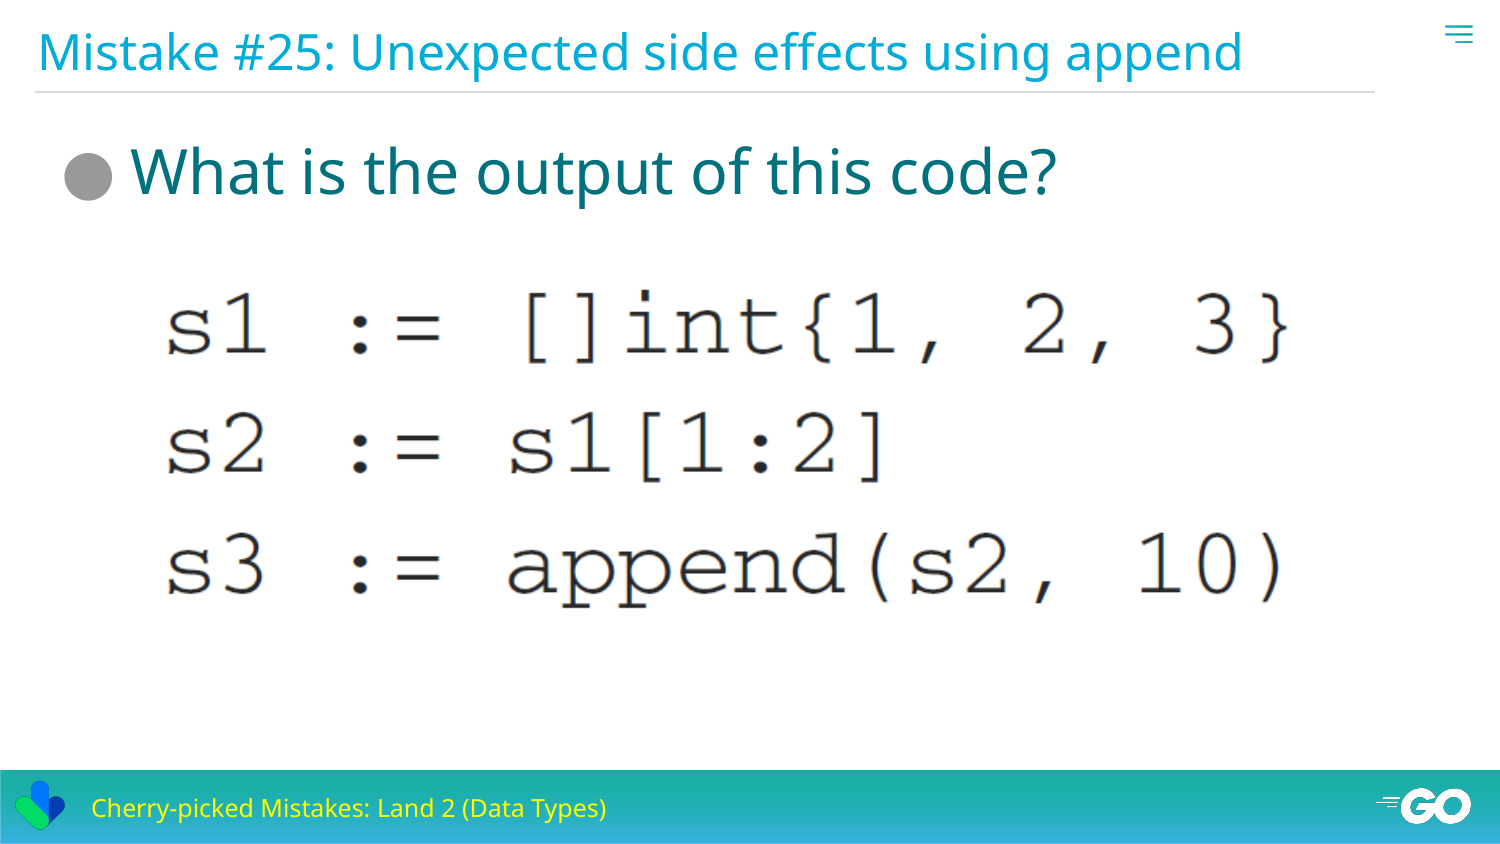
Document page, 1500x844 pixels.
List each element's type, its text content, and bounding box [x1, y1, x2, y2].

picture [113, 240, 1387, 686]
list What is the output of this code? [40, 117, 1427, 729]
title Mistake #25: Unexpected side effects using append [22, 12, 1421, 90]
picture [0, 770, 1500, 844]
picture [1445, 25, 1473, 43]
subtitle Cherry-picked Mistakes: Land 2 (Data Types) [76, 777, 962, 844]
